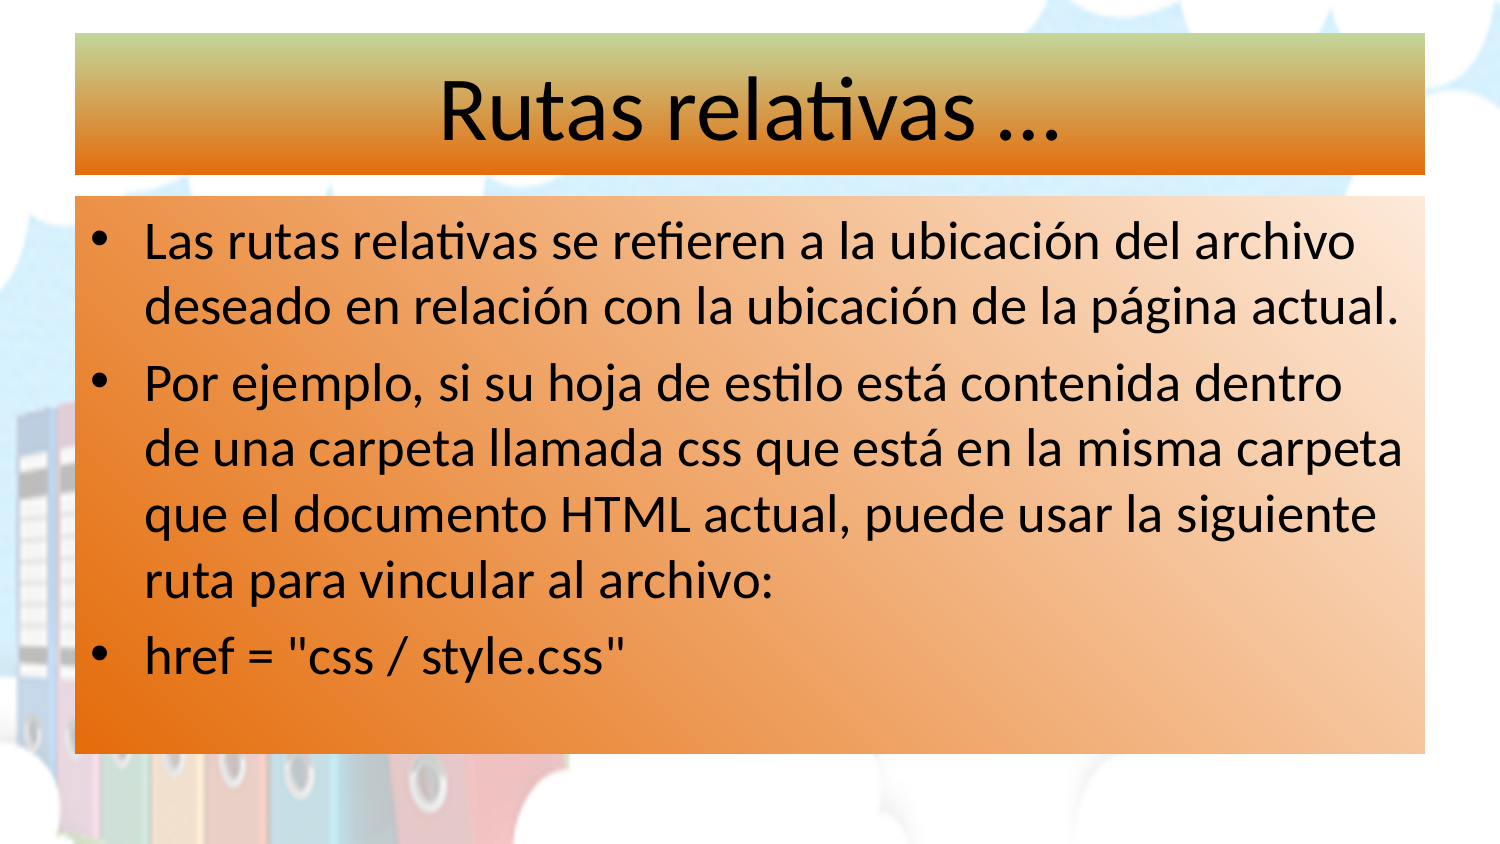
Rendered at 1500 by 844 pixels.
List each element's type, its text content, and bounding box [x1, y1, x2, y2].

list Las rutas relativas se refieren a la ubicación del archivo deseado en relación con la ubicación de la página actual. Por ejemplo, si su hoja de estilo está contenida dentro de una carpeta llamada css que está en la misma carpeta que el documento HTML actual, puede usar la siguiente ruta para vincular al archivo: href = "css / style.css" [75, 196, 1425, 754]
title Rutas relativas … [75, 33, 1425, 175]
